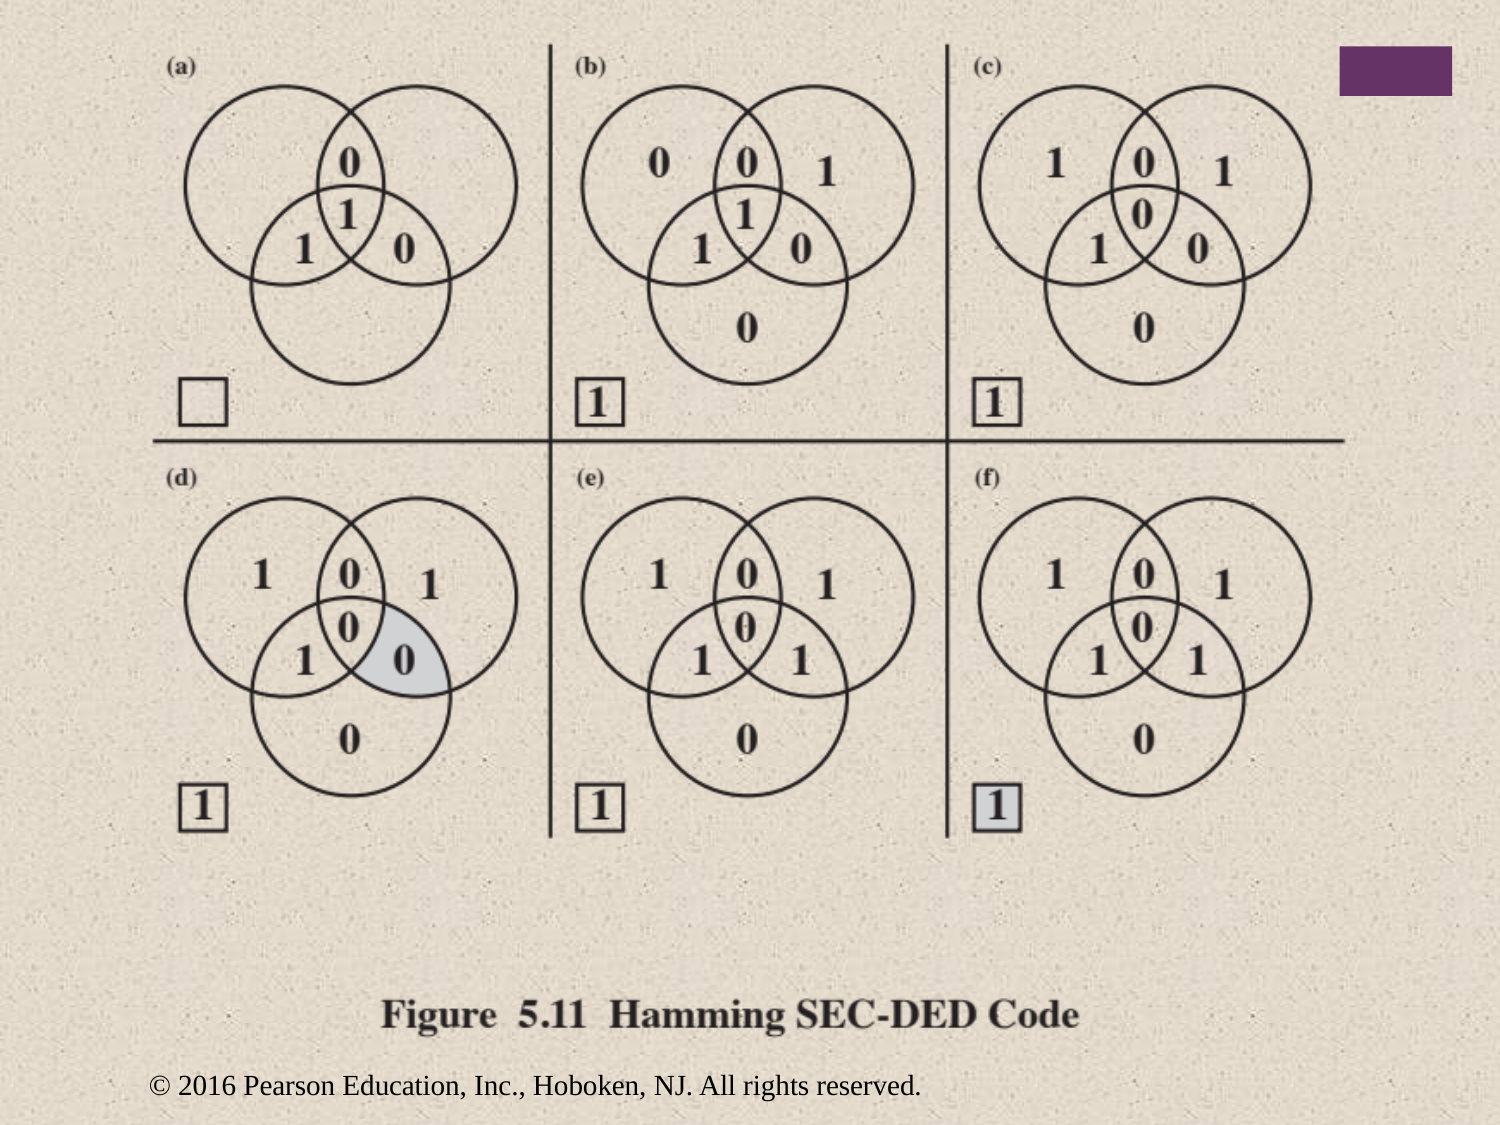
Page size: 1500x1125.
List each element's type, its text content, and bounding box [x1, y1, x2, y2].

footer © 2016 Pearson Education, Inc., Hoboken, NJ. All rights reserved. [33, 1083, 1038, 1114]
picture [0, 0, 1500, 1125]
